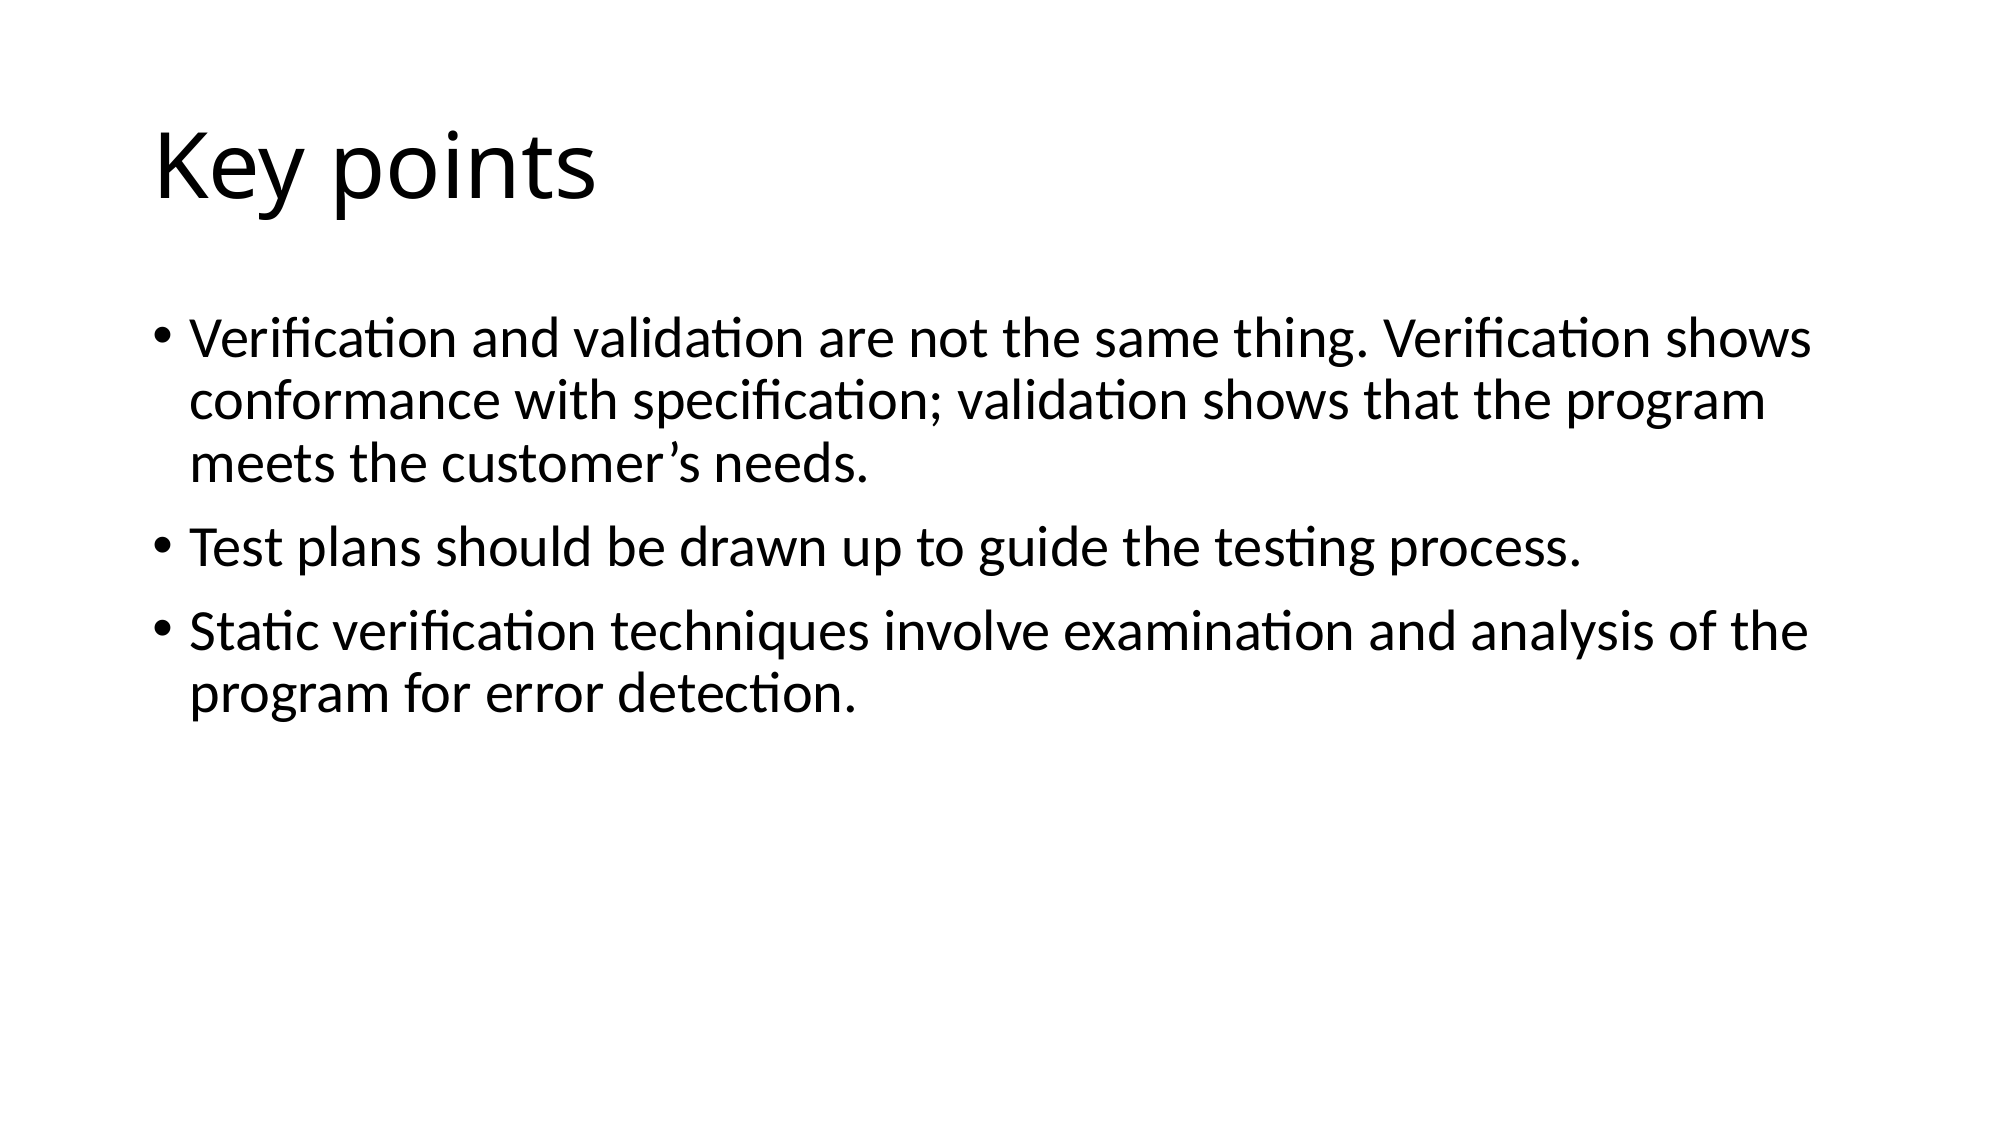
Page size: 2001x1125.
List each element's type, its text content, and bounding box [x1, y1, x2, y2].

list Verification and validation are not the same thing. Verification shows conformance with specification; validation shows that the program meets the customer’s needs. Test plans should be drawn up to guide the testing process. Static verification techniques involve examination and analysis of the program for error detection. [137, 299, 1863, 1014]
title Key points [137, 59, 1863, 278]
